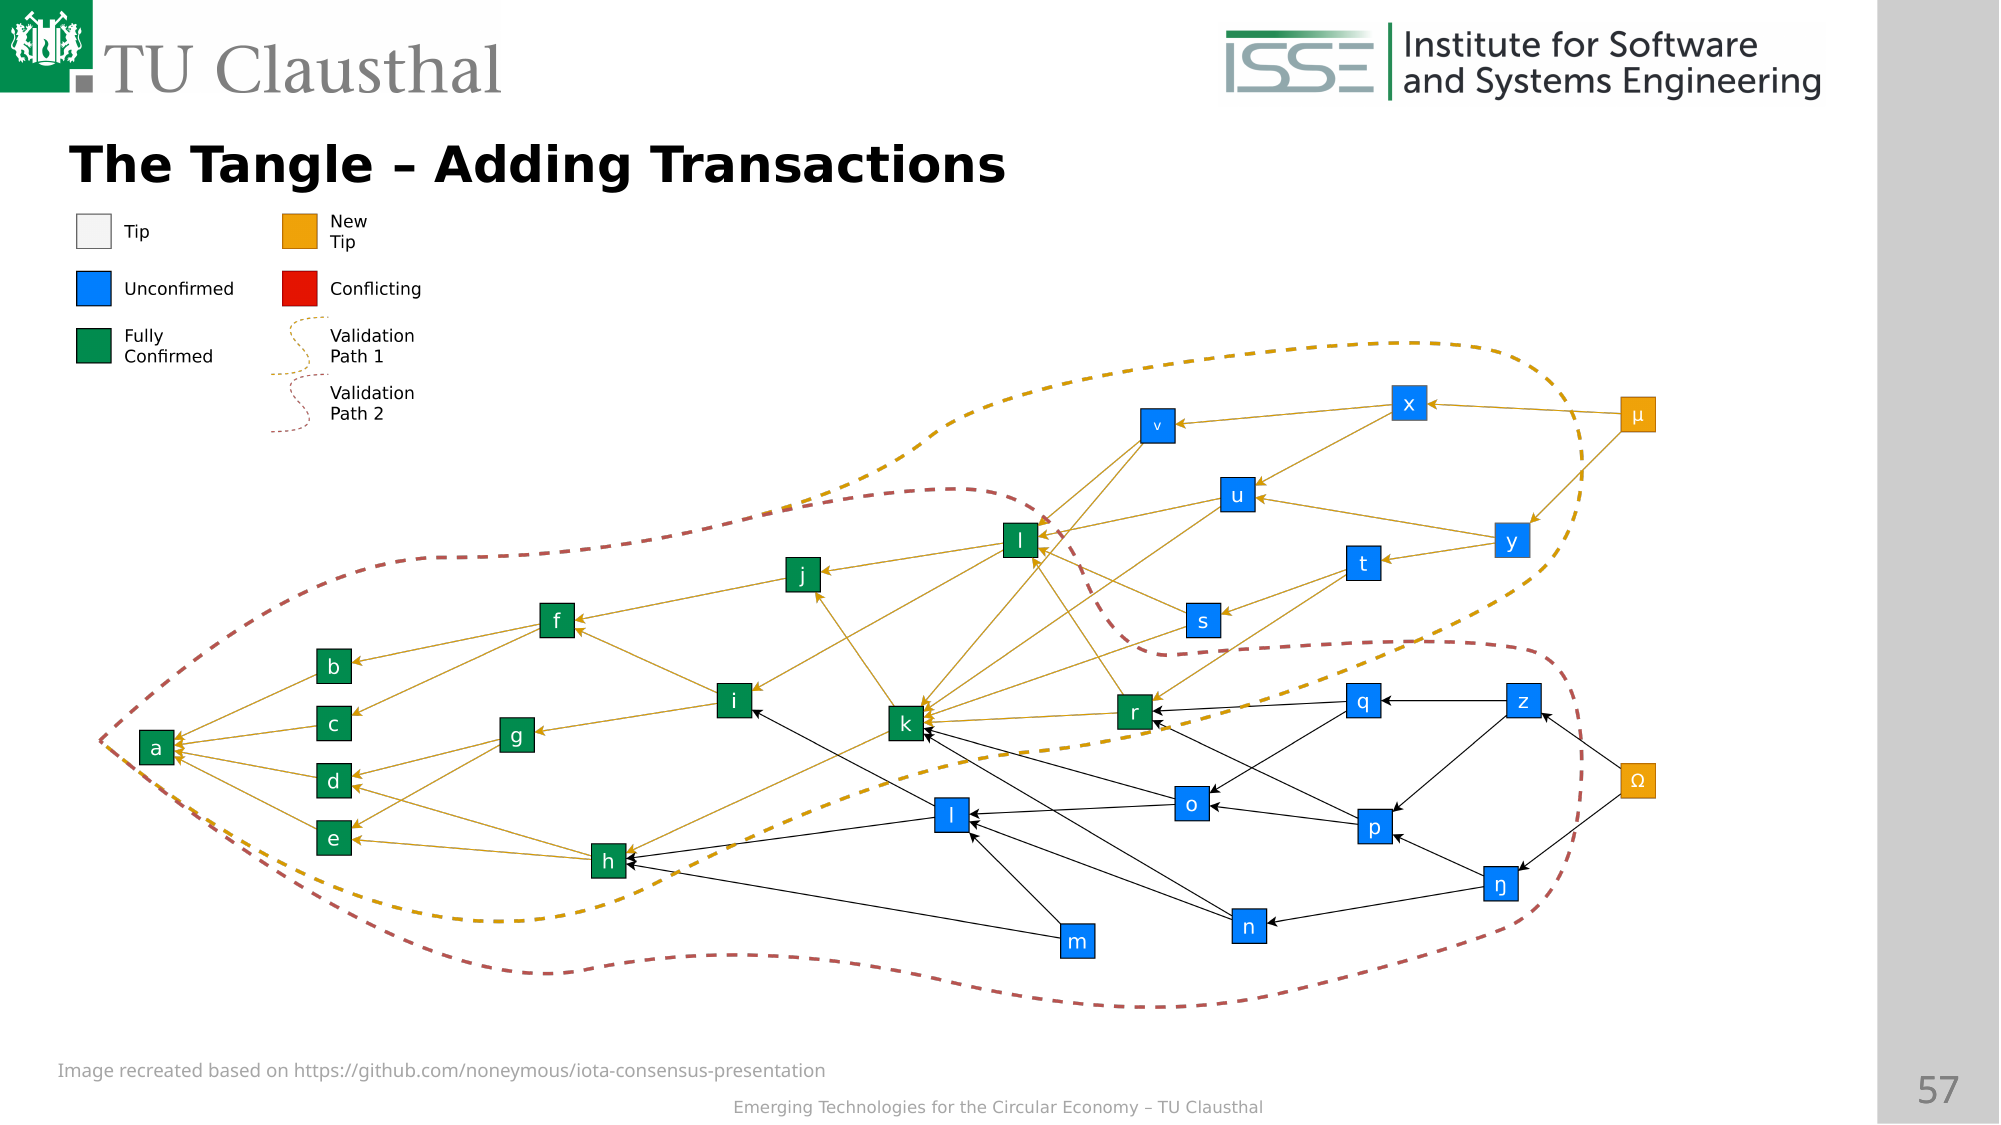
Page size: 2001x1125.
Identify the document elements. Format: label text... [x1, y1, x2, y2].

text_box The Tangle – Adding Transactions [55, 125, 1818, 207]
picture [0, 0, 501, 93]
picture [1218, 22, 1826, 107]
picture [76, 210, 1656, 1009]
text_box Image recreated based on https://github.com/noneymous/iota-consensus-presentation [43, 1051, 1521, 1089]
